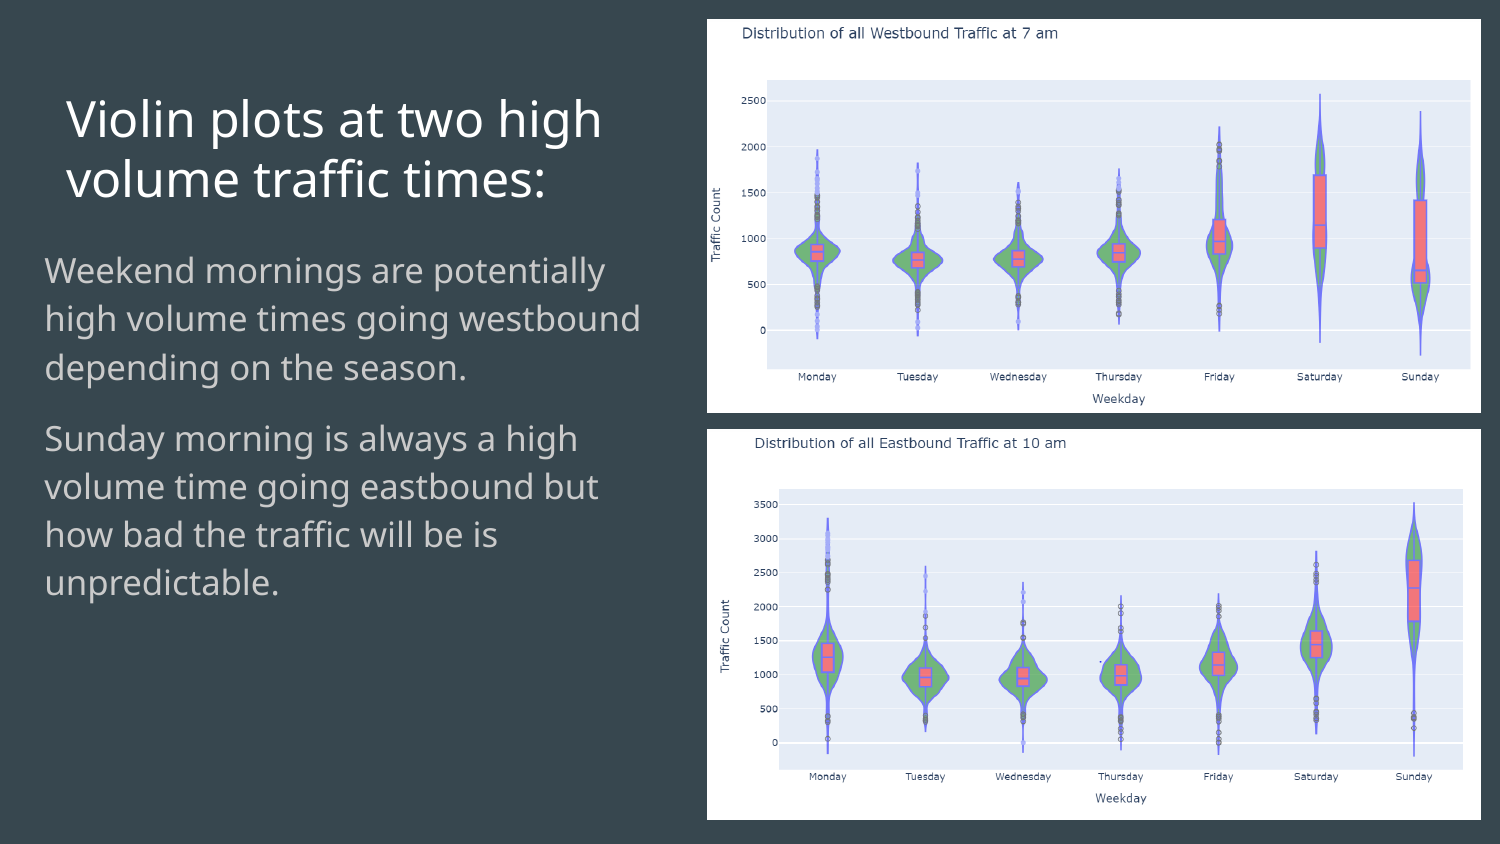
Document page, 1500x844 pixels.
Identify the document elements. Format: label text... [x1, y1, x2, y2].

list Weekend mornings are potentially high volume times going westbound depending on the season. Sunday morning is always a high volume time going eastbound but how bad the traffic will be is unpredictable. [29, 227, 668, 698]
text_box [707, 428, 1481, 820]
picture [707, 19, 1481, 413]
title Violin plots at two high volume traffic times: [51, 72, 636, 248]
